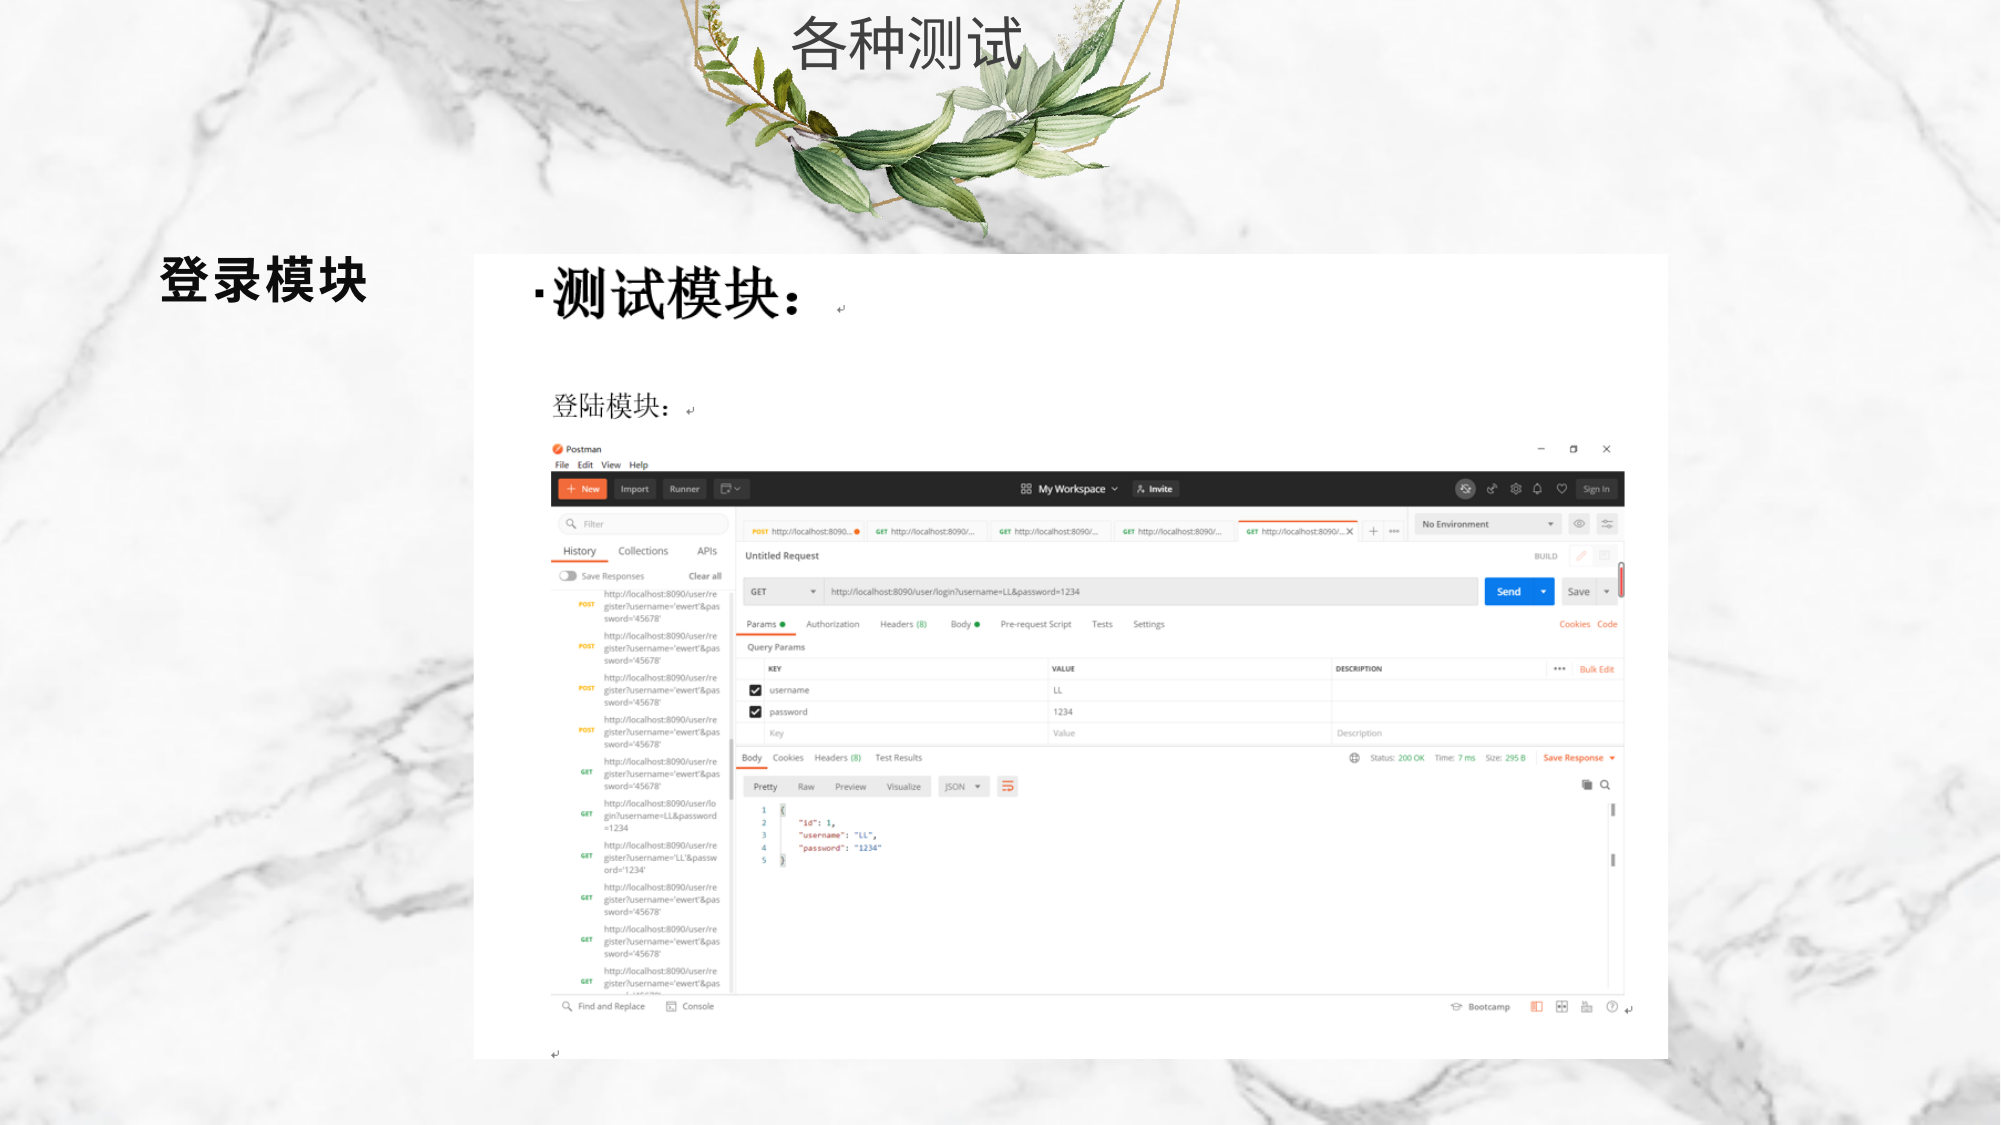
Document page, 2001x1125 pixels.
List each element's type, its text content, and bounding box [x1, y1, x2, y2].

text_box 登录模块 [148, 205, 457, 344]
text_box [607, 0, 1165, 217]
text_box [123, 180, 583, 319]
picture [0, 0, 2001, 1125]
